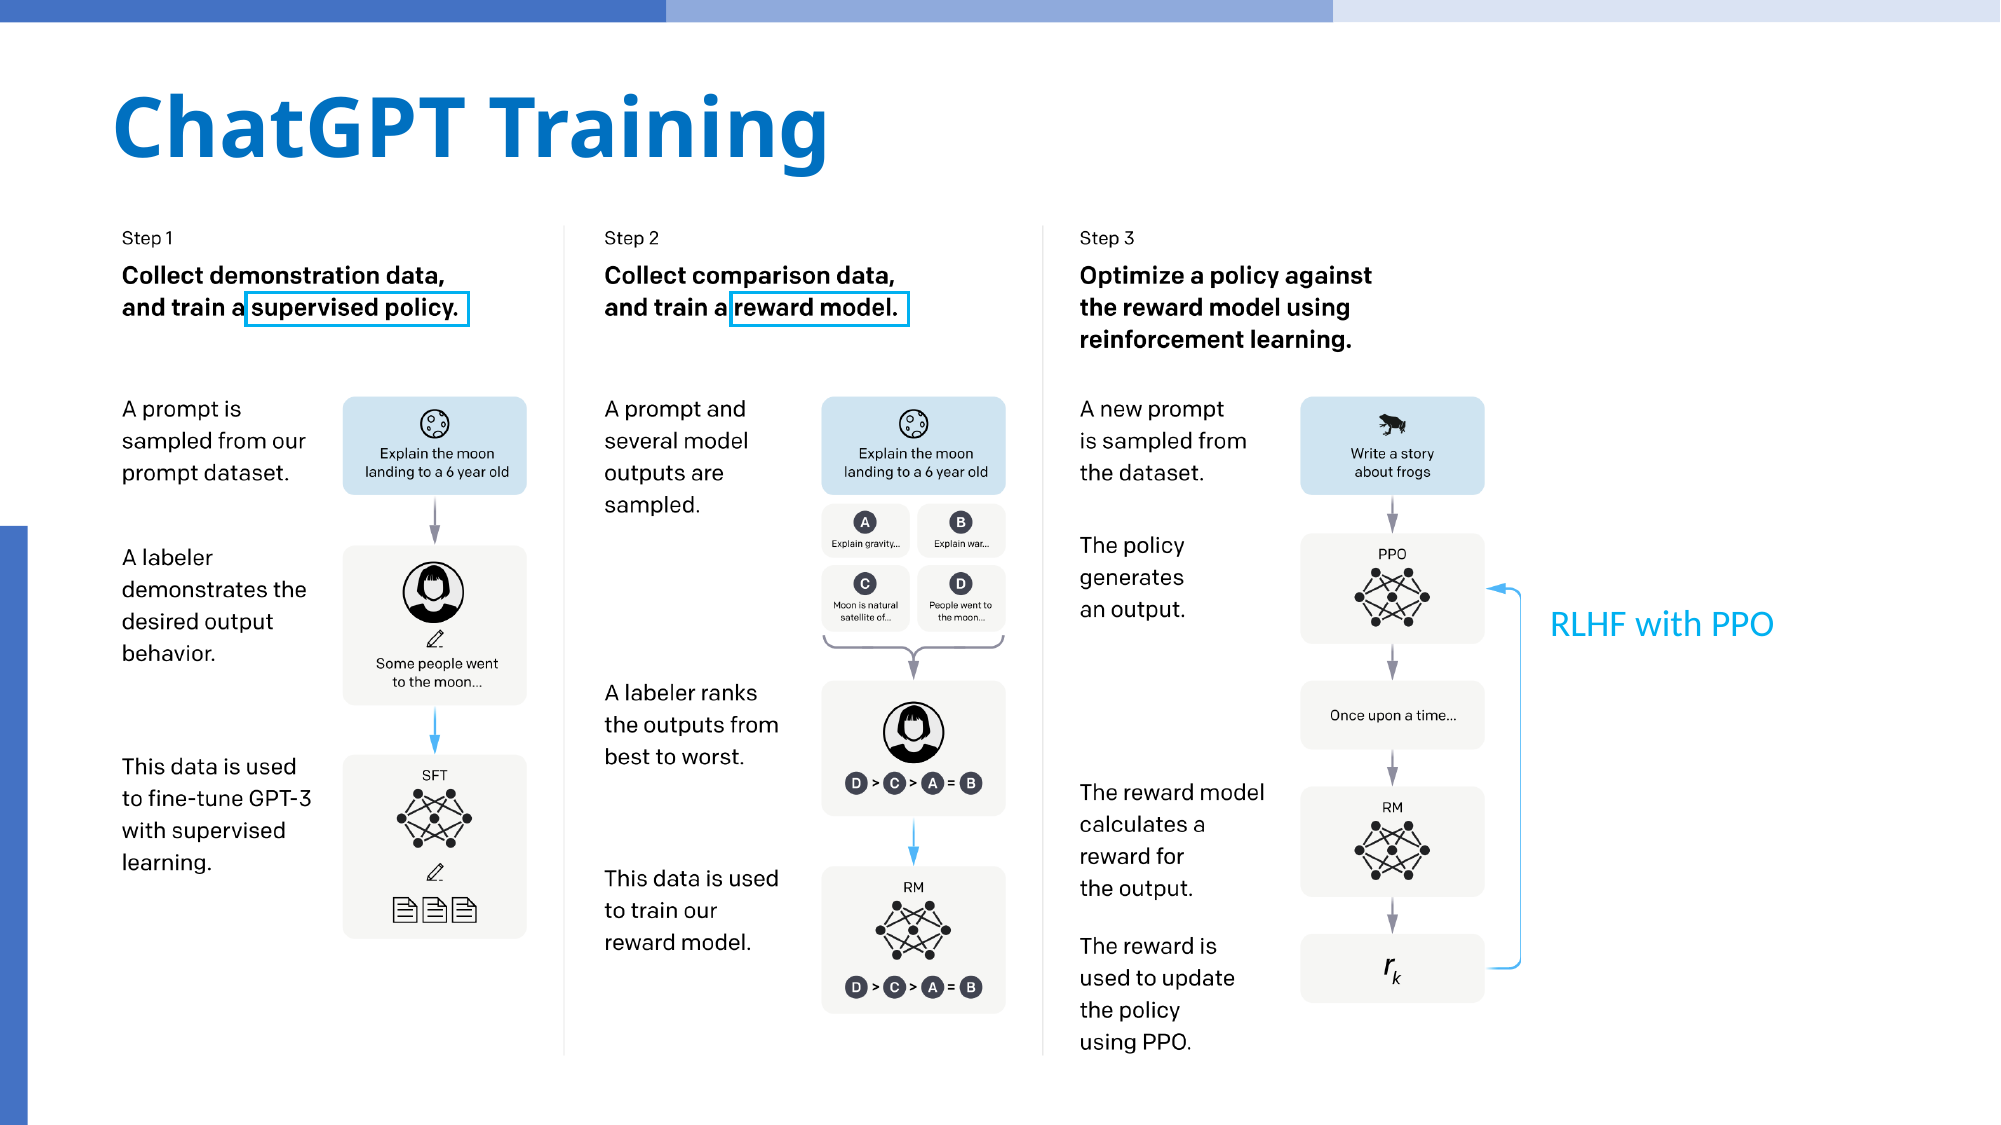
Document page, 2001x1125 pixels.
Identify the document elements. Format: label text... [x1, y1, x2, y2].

picture [100, 210, 1533, 1066]
text_box RLHF with PPO [1535, 591, 1926, 651]
title ChatGPT Training [96, 59, 1822, 201]
